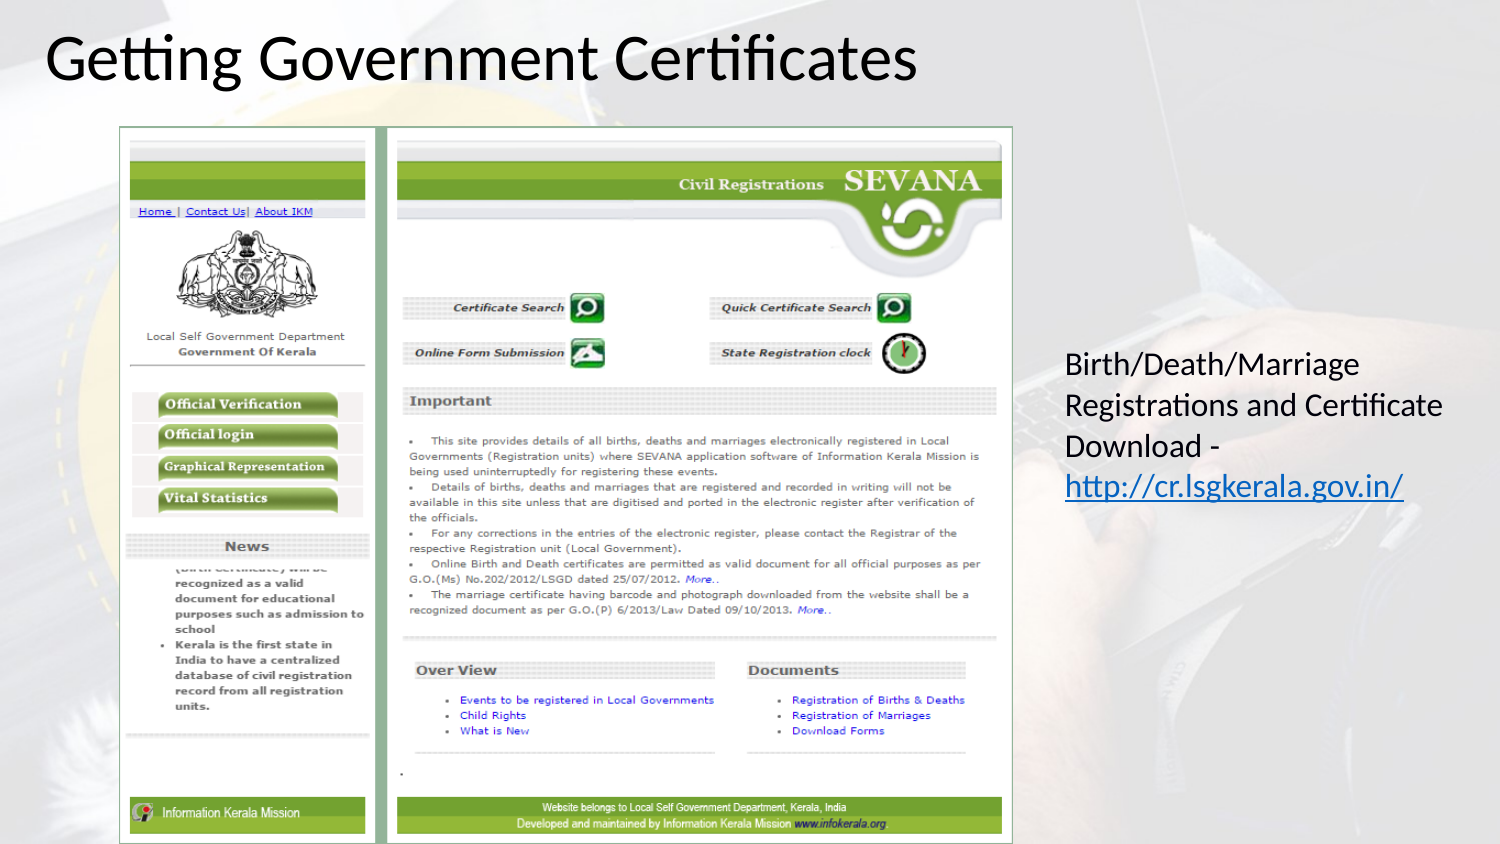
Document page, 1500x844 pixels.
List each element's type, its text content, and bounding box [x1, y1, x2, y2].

text_box Birth/Death/Marriage Registrations and Certificate Download - http://cr.lsgkerala.gov.in/ [1049, 334, 1485, 560]
picture [0, 0, 1500, 844]
title Getting Government Certificates [0, 0, 1397, 208]
